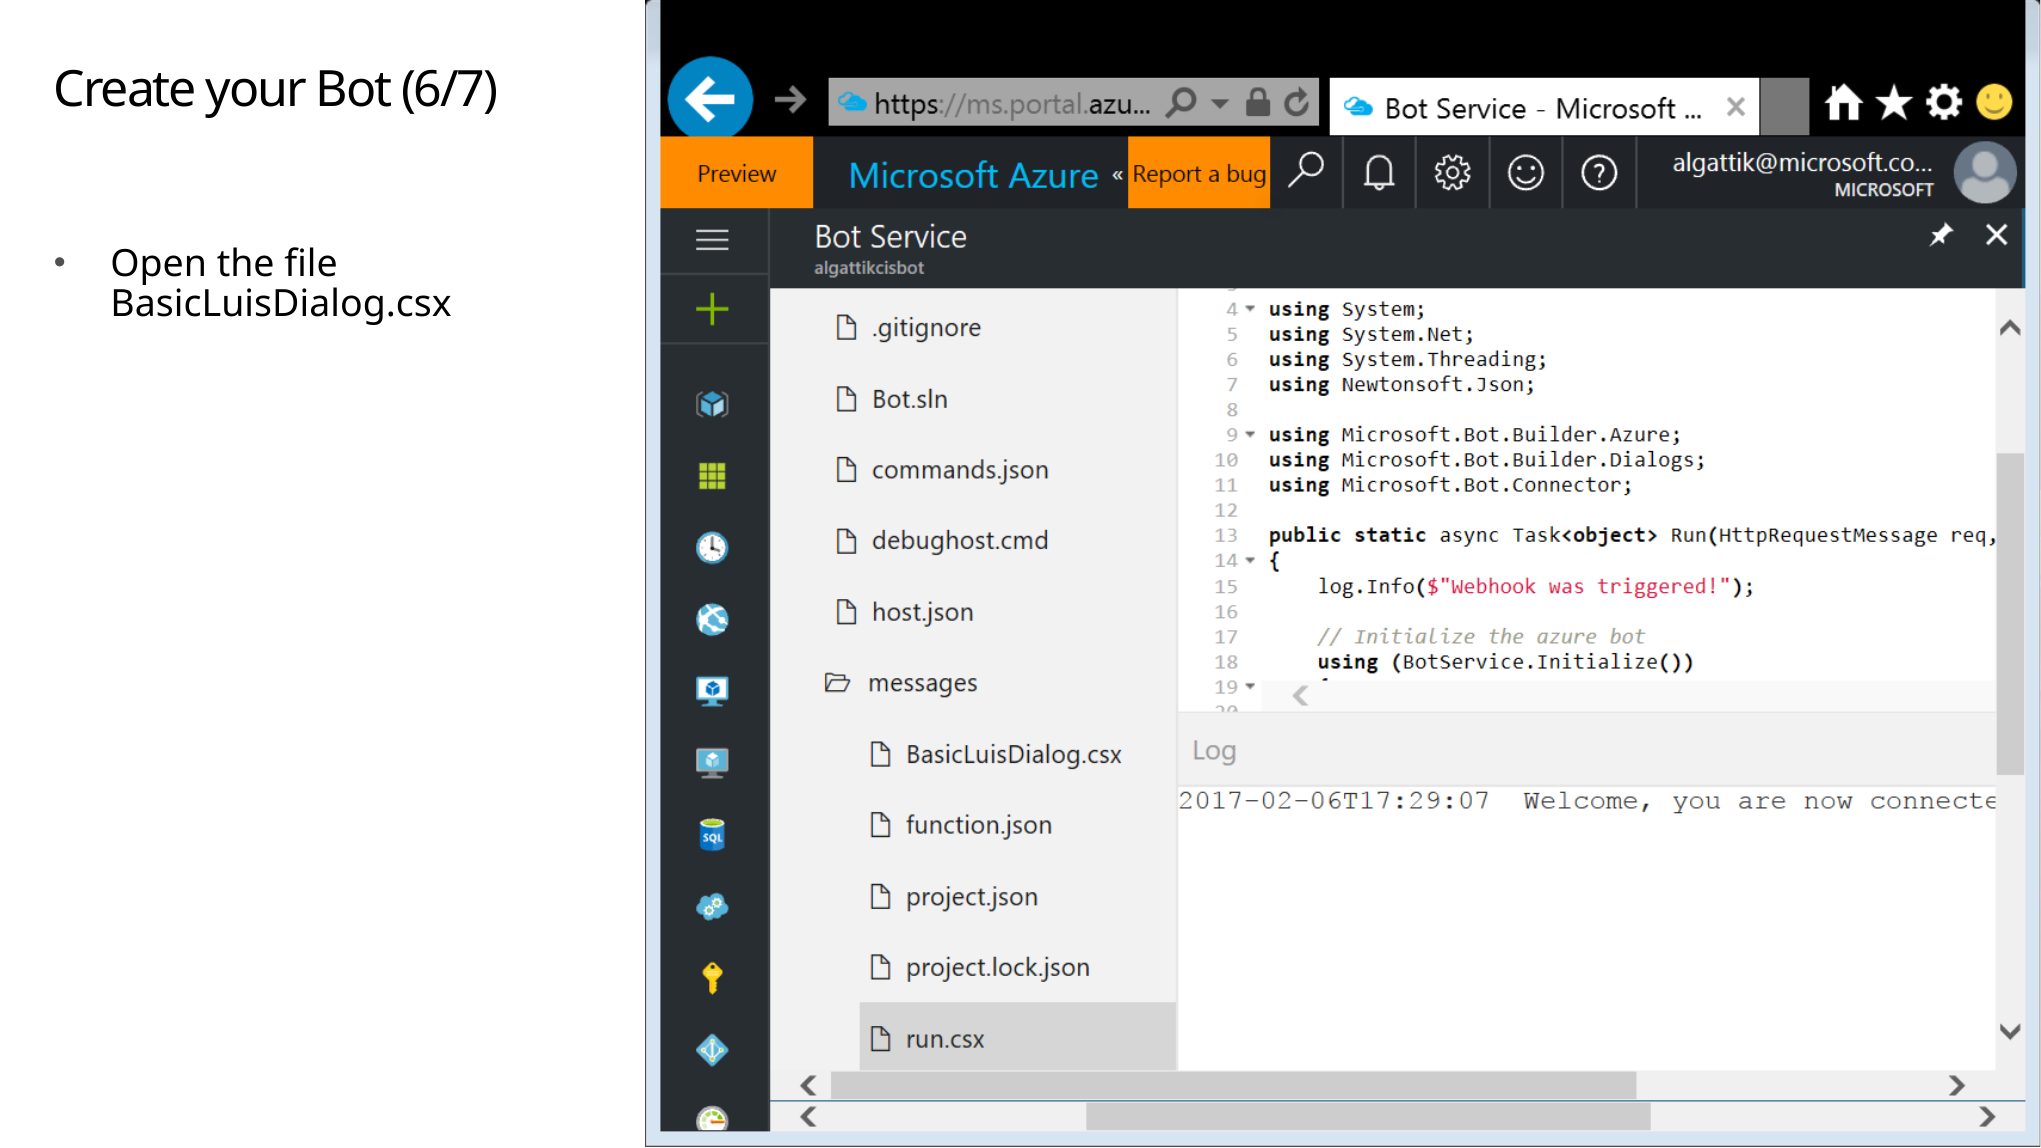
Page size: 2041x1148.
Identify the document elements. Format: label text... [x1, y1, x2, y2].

picture [644, 0, 2041, 1148]
title Create your Bot (6/7) [30, 48, 616, 134]
list Open the file BasicLuisDialog.csx [30, 228, 616, 341]
